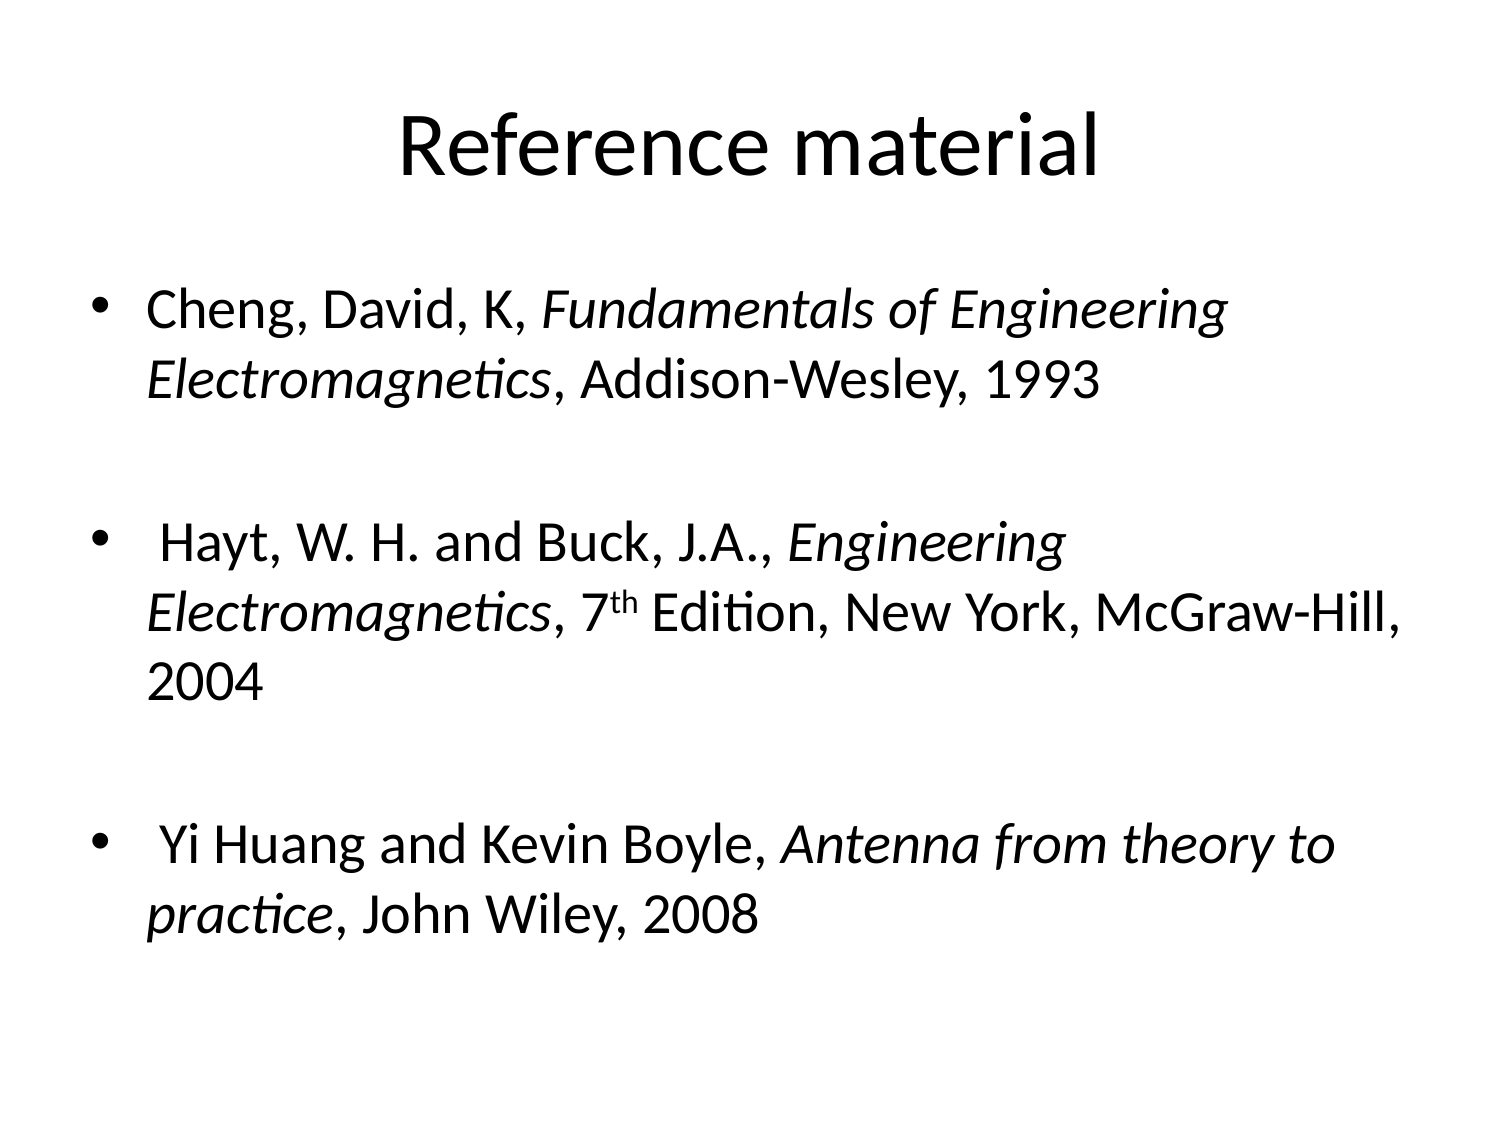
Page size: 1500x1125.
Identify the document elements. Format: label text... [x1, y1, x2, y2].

title Reference material [75, 45, 1425, 233]
list Cheng, David, K, Fundamentals of Engineering Electromagnetics, Addison-Wesley, 1993 Hayt, W. H. and Buck, J.A., Engineering Electromagnetics, 7th Edition, New York, McGraw-Hill, 2004 Yi Huang and Kevin Boyle, Antenna from theory to practice, John Wiley, 2008 [75, 262, 1425, 1005]
